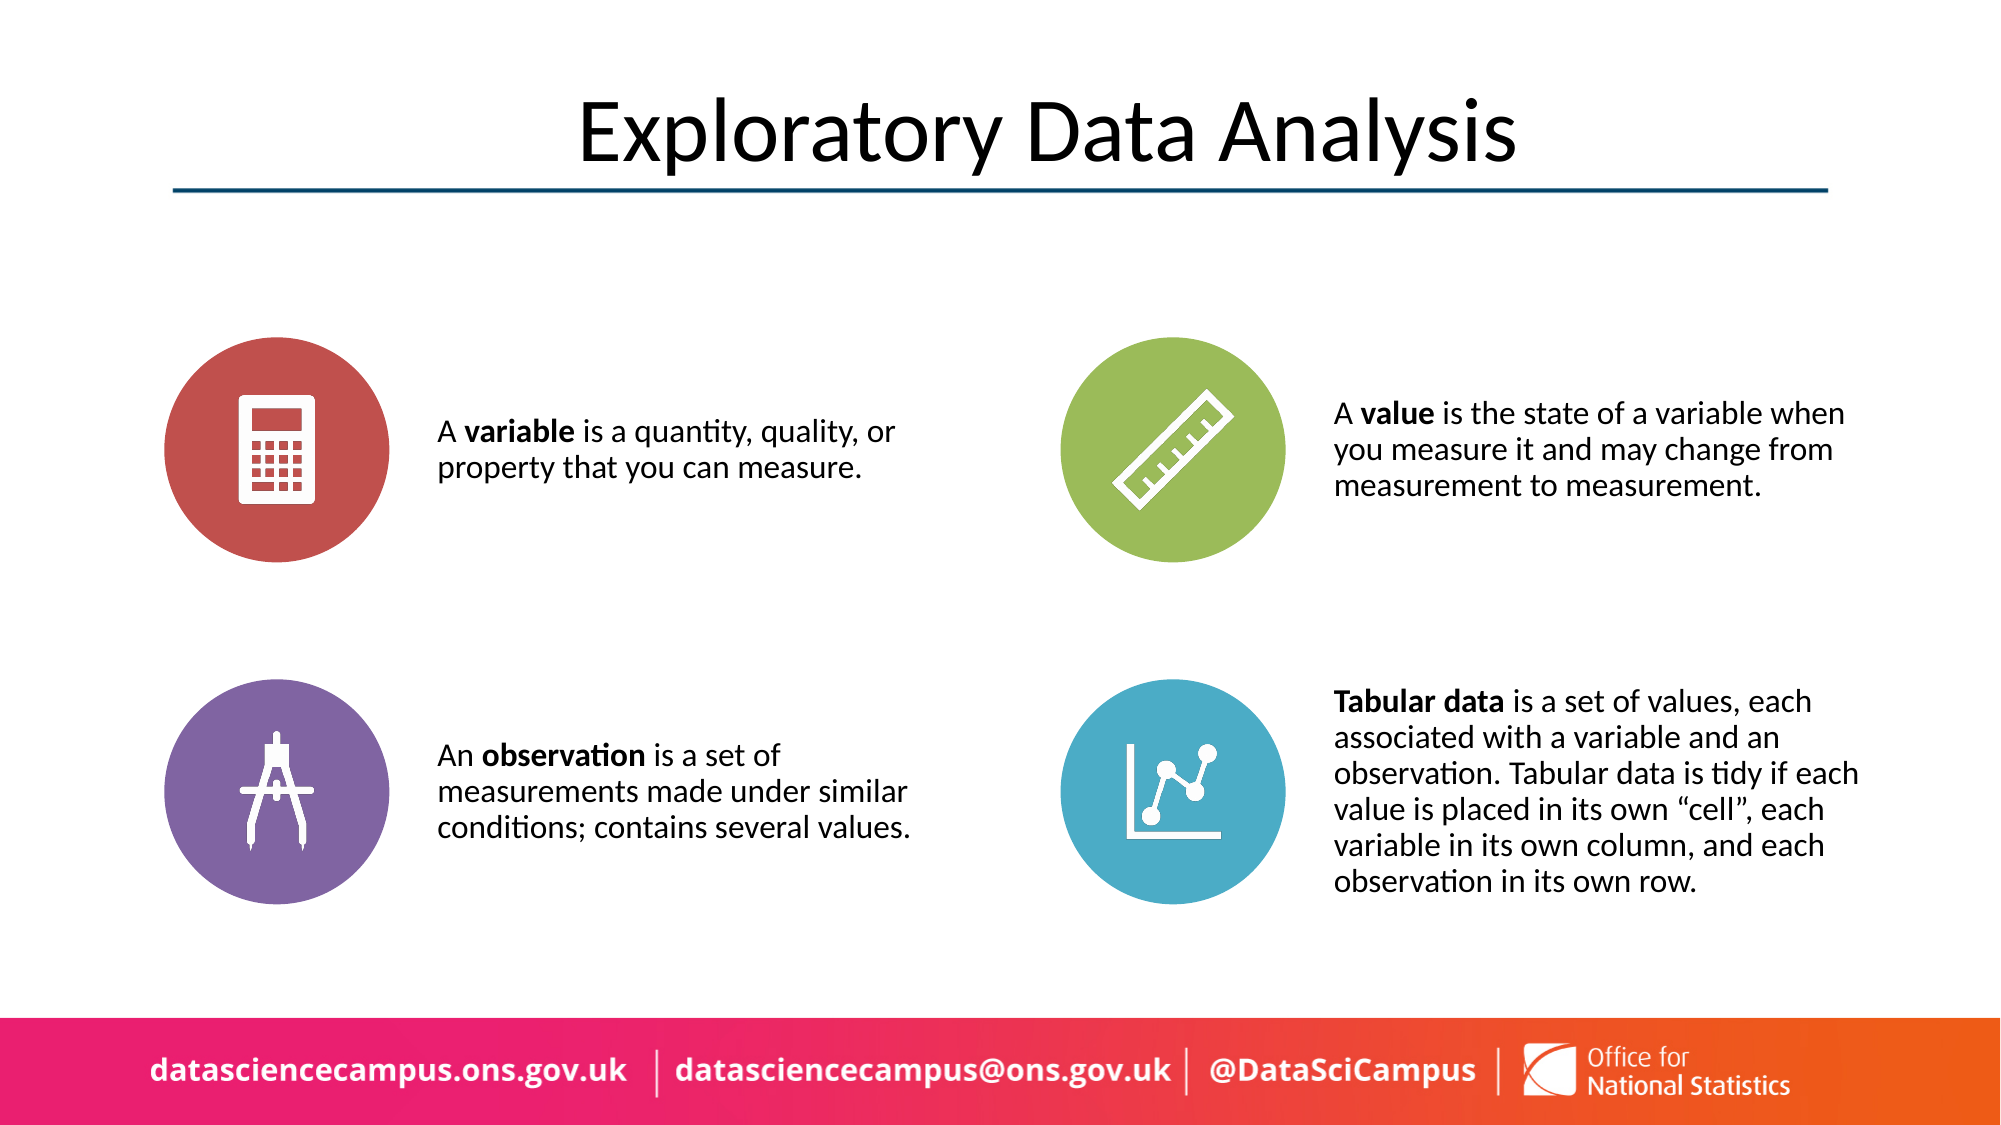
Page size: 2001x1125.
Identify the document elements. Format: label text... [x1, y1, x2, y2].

picture [0, 0, 2001, 1125]
title Exploratory Data Analysis [16, 30, 2000, 219]
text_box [117, 276, 1911, 965]
